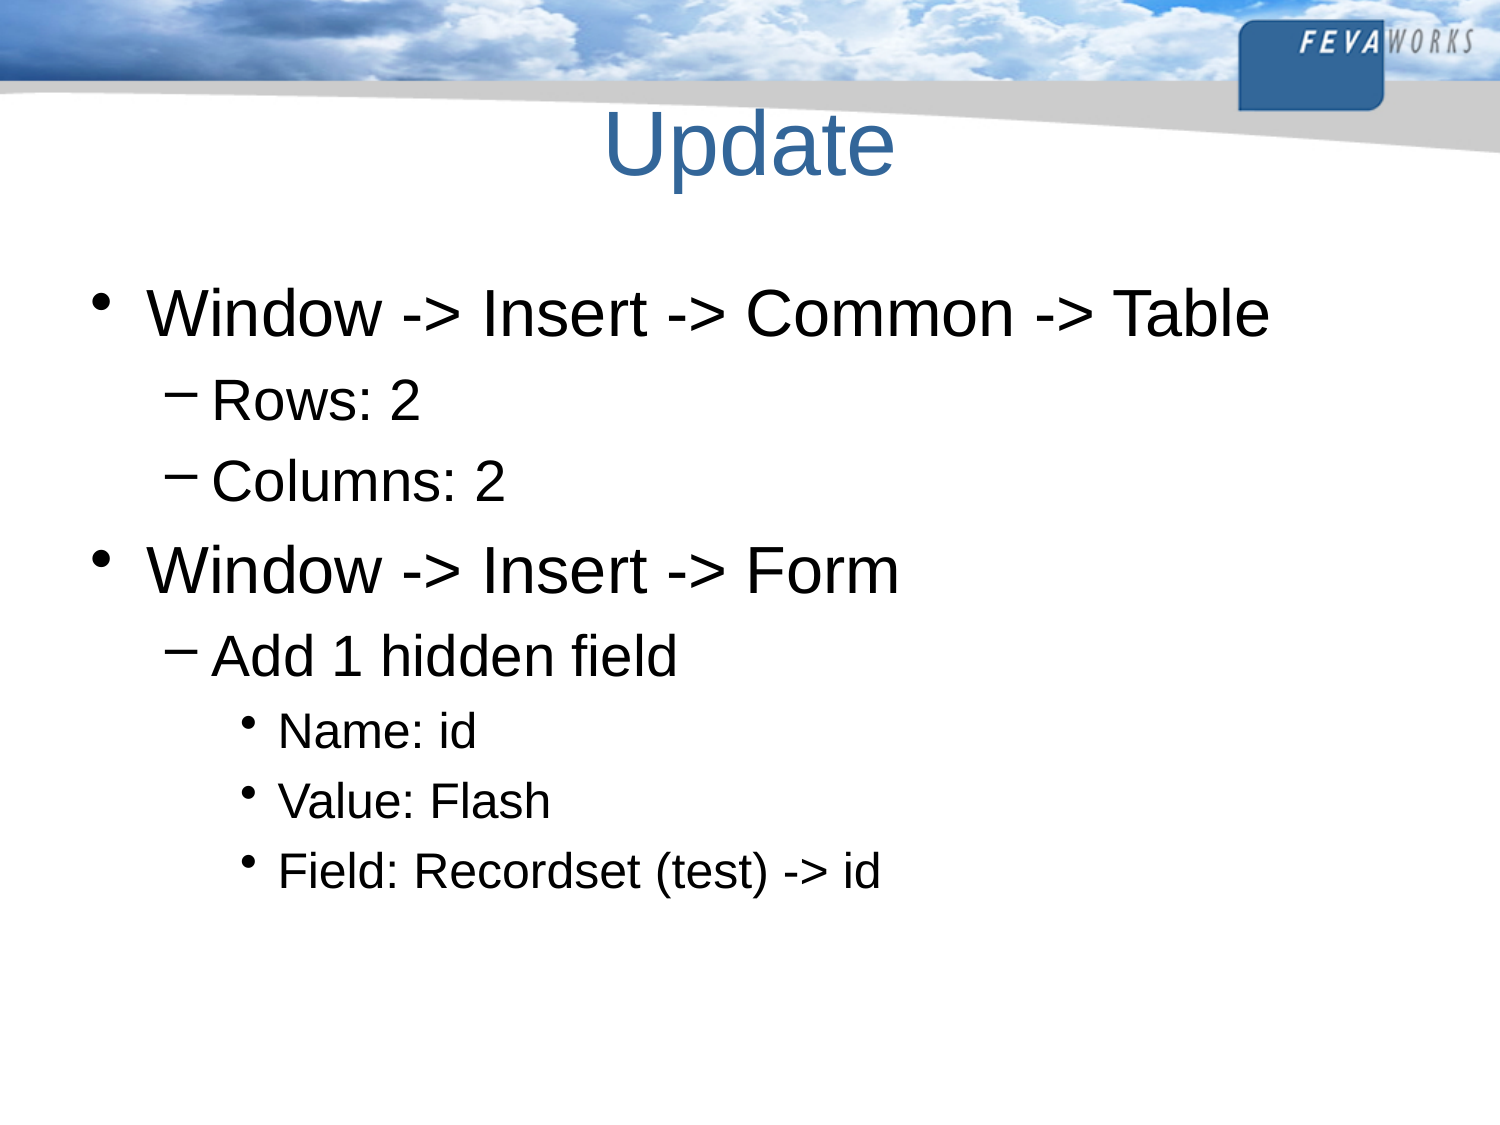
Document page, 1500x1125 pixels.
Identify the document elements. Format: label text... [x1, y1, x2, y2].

list Window -> Insert -> Common -> Table Rows: 2 Columns: 2 Window -> Insert -> Form Add 1 hidden field Name: id Value: Flash Field: Recordset (test) -> id [75, 262, 1425, 1005]
picture [0, 0, 1500, 1125]
title Update [75, 45, 1425, 233]
